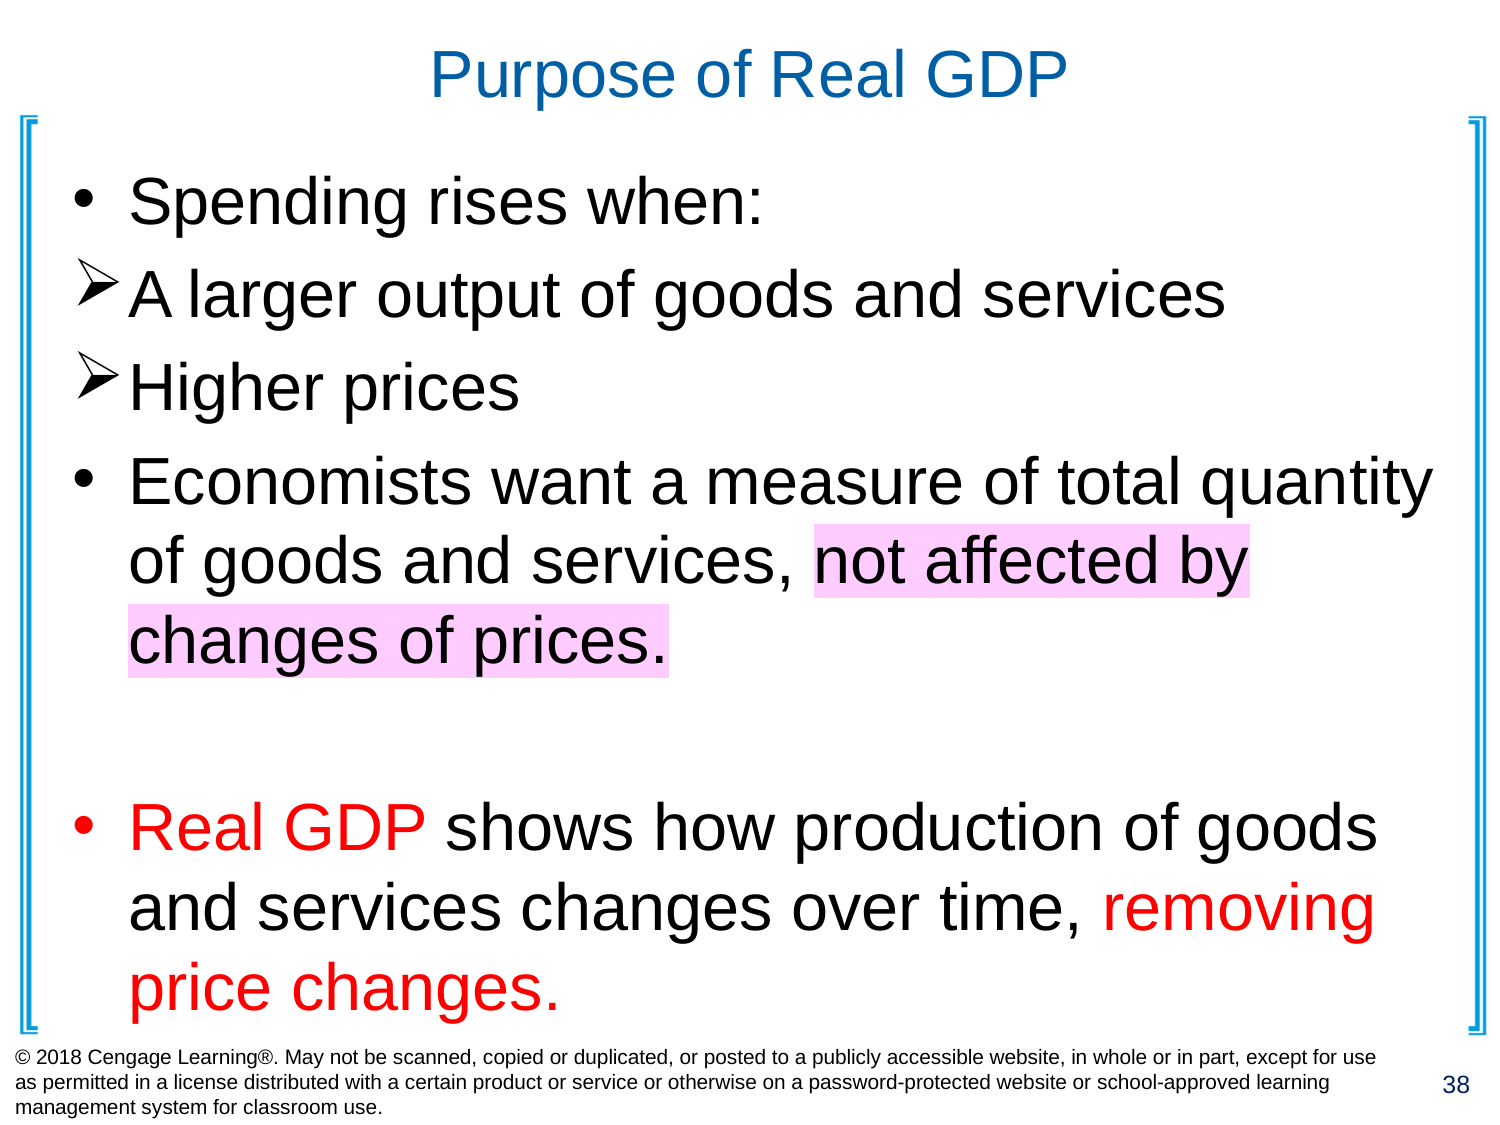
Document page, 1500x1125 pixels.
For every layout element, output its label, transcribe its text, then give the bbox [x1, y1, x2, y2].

picture [1463, 113, 1493, 1037]
list Spending rises when: A larger output of goods and services Higher prices Economists want a measure of total quantity of goods and services, not affected by changes of prices. Real GDP shows how production of goods and services changes over time, removing price changes. [56, 149, 1455, 1058]
title Purpose of Real GDP [109, 16, 1391, 125]
slide_number 38 [1412, 1060, 1500, 1125]
picture [13, 113, 43, 1037]
footer © 2018 Cengage Learning®. May not be scanned, copied or duplicated, or posted to a publicly accessible website, in whole or in part, except for use as permitted in a license distributed with a certain product or service or otherwise on a password-protected website or school-approved learning management system for classroom use. [0, 1037, 1412, 1125]
